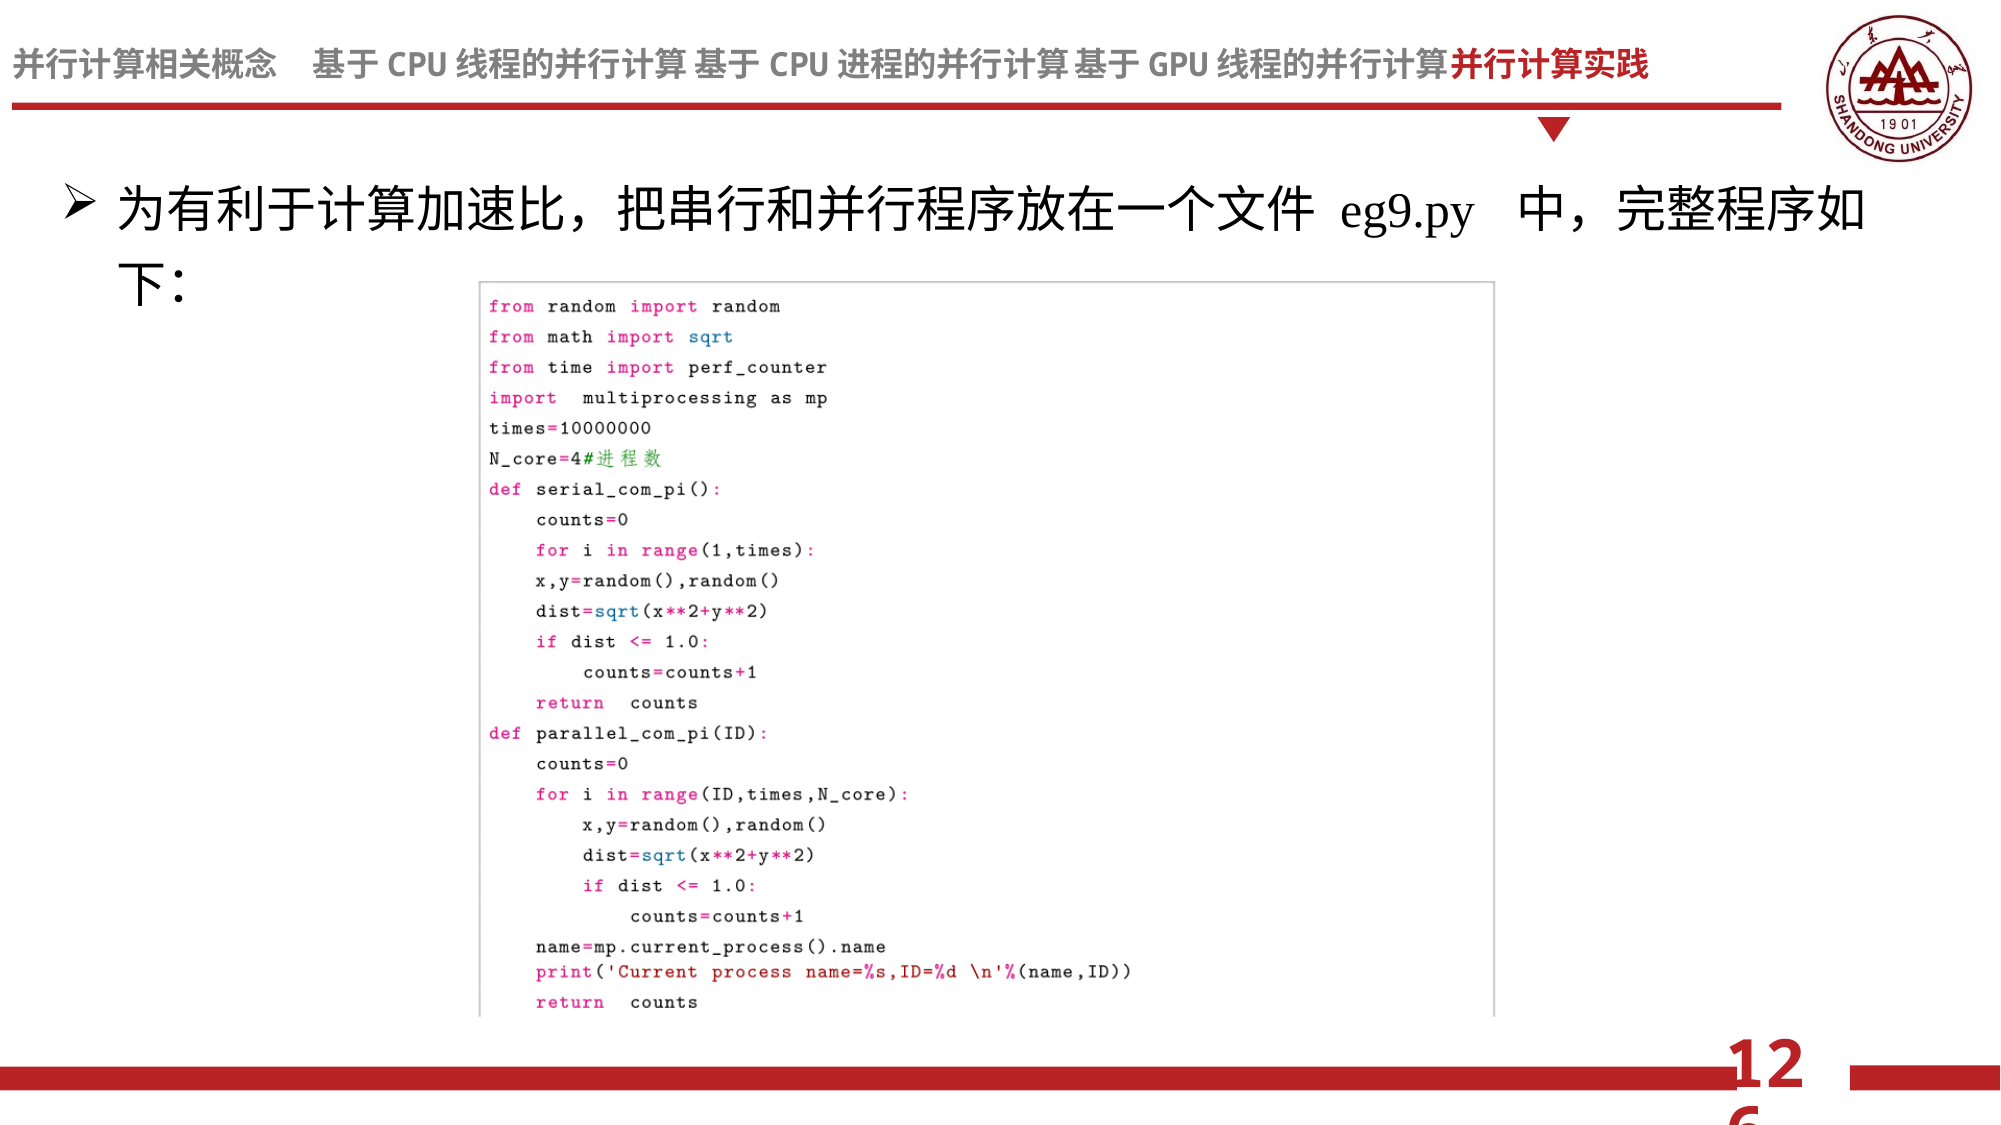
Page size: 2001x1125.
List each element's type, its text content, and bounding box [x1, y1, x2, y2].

text_box 为有利于计算加速比，把串行和并行程序放在一个文件 eg9.py 中，完整程序如下： [45, 155, 1982, 321]
picture [1820, 9, 1977, 155]
picture [467, 274, 1533, 1017]
